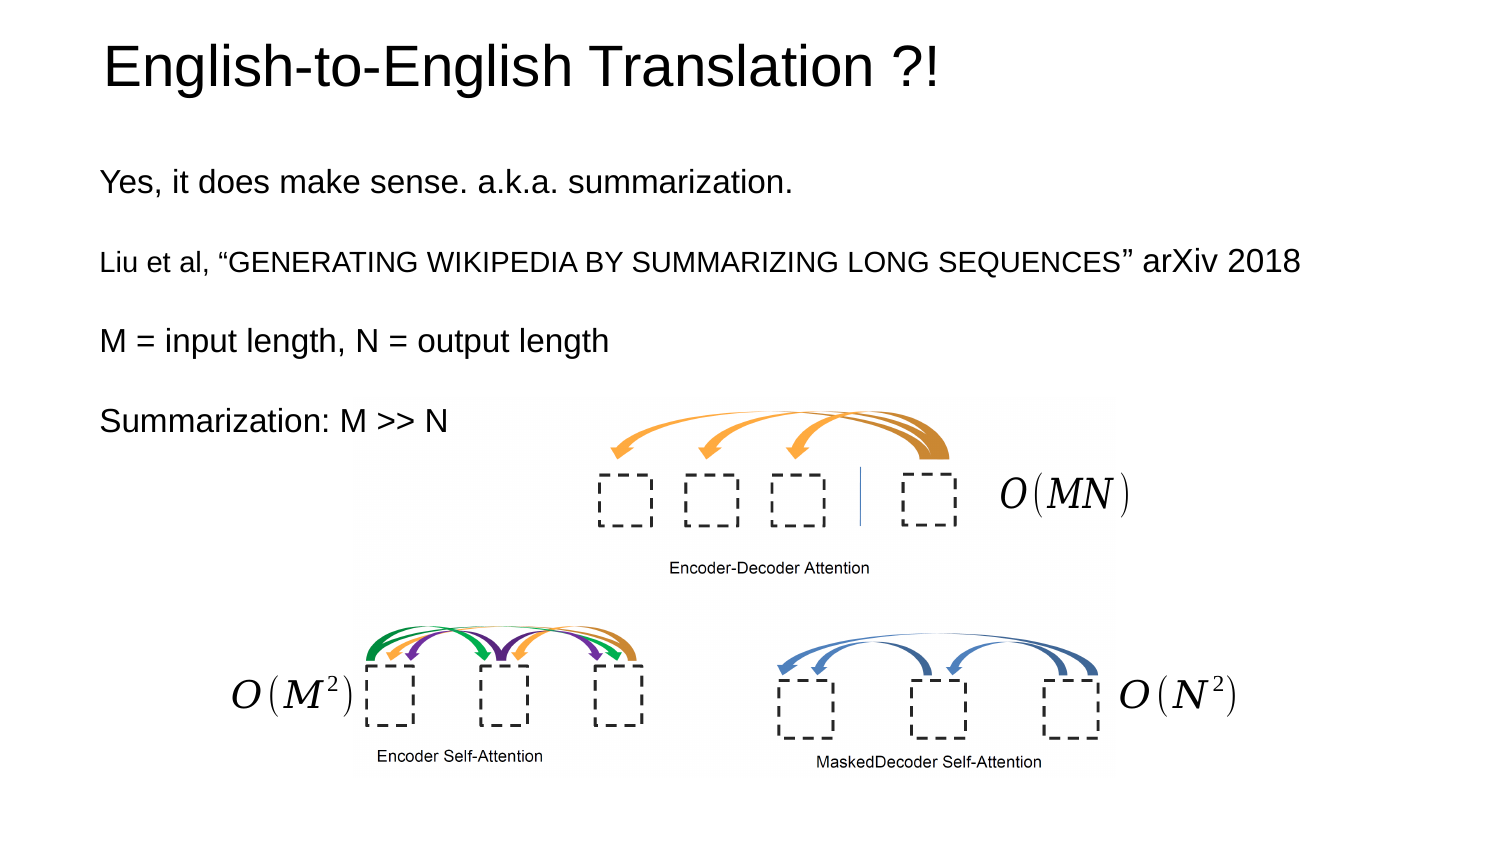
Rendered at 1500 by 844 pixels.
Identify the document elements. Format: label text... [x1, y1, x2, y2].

text_box English-to-English Translation ?! [92, 17, 1377, 148]
picture [353, 396, 1116, 778]
text_box Yes, it does make sense. a.k.a. summarization. Liu et al, “GENERATING WIKIPEDIA BY SUMMARIZING LONG SEQUENCES” arXiv 2018 M = input length, N = output length Summarization: M >> N [88, 148, 1452, 792]
